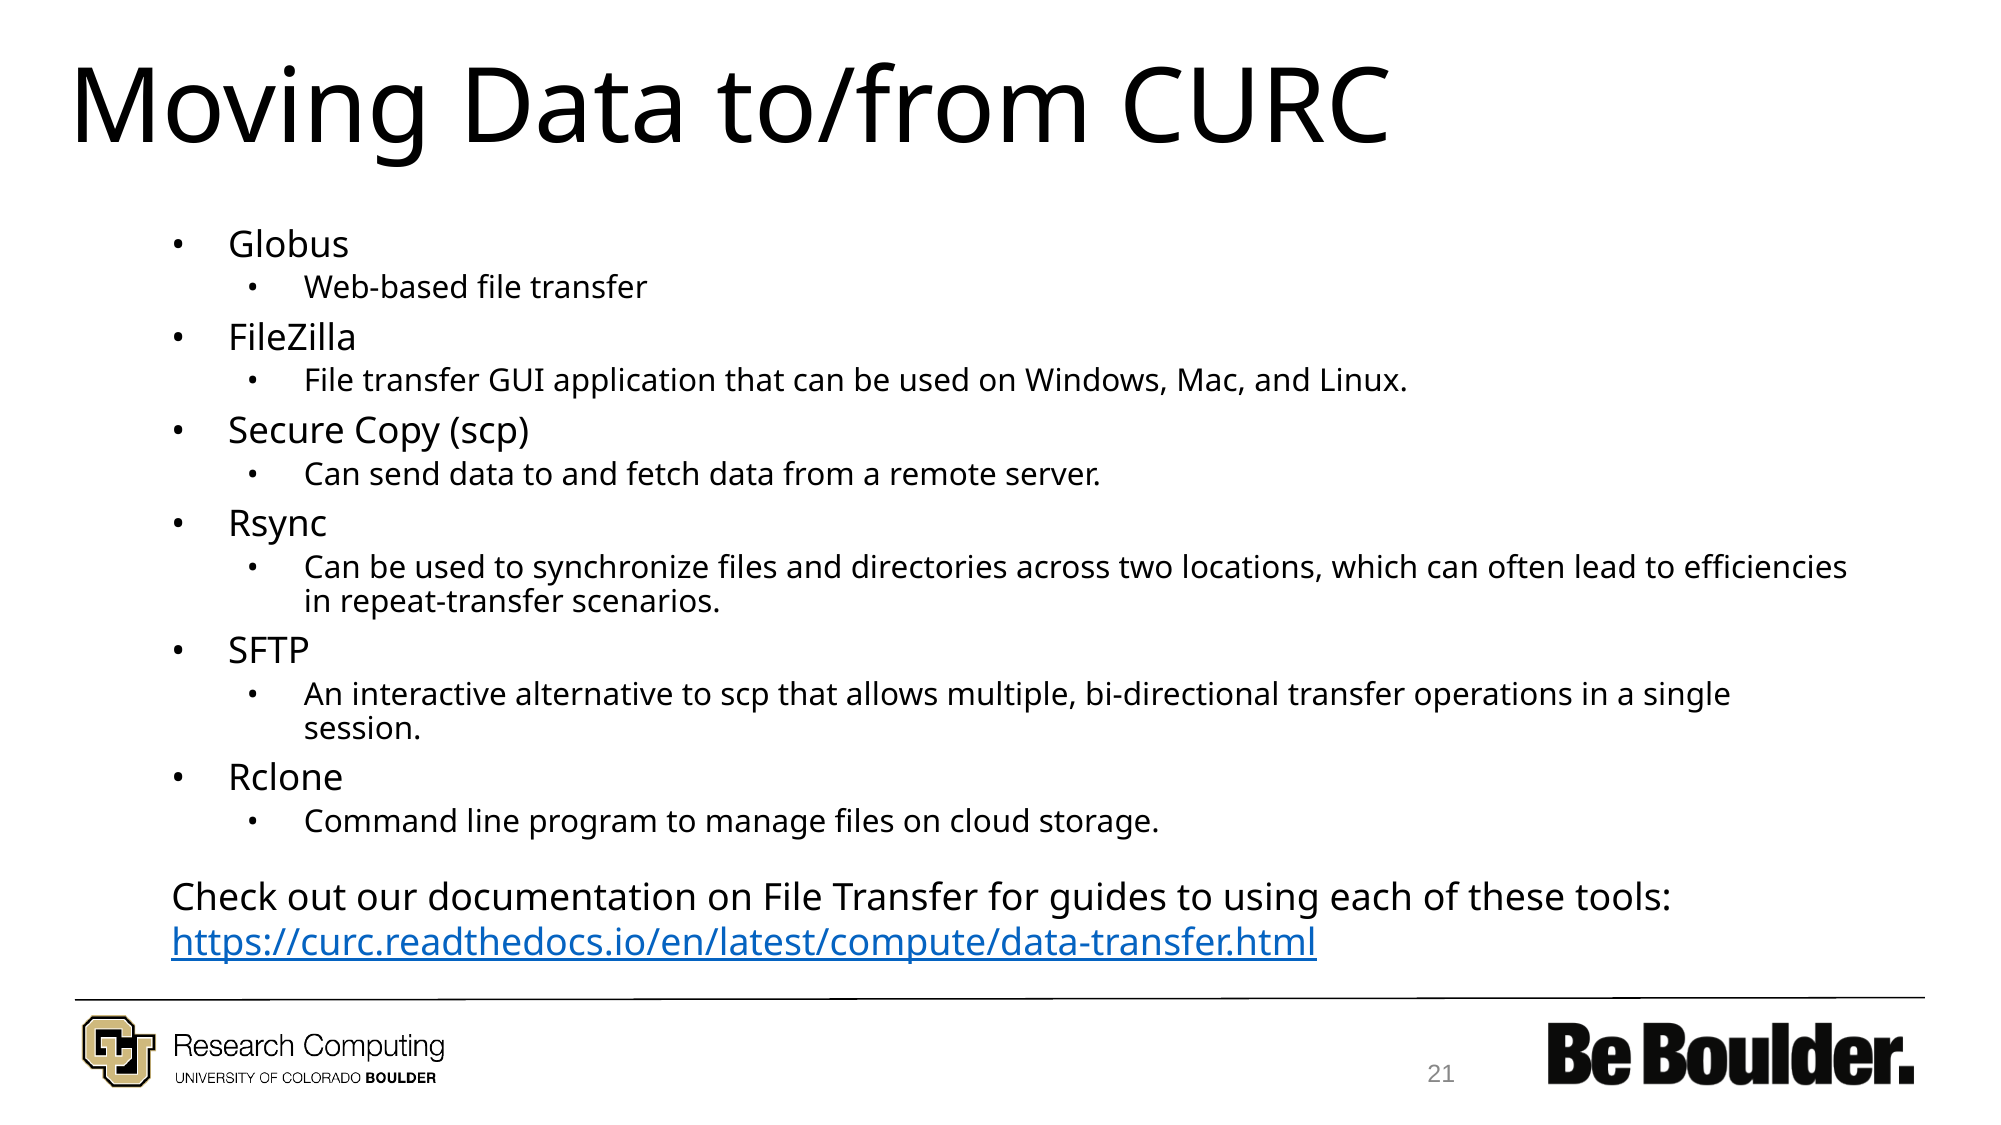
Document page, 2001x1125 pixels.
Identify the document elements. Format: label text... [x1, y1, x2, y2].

text_box Check out our documentation on File Transfer for guides to using each of these tools: https://curc.readthedocs.io/en/latest/compute/data-transfer.html [137, 870, 1863, 1125]
picture [1863, 1015, 1938, 1088]
list Globus Web-based file transfer FileZilla File transfer GUI application that can be used on Windows, Mac, and Linux. Secure Copy (scp) Can send data to and fetch data from a remote server. Rsync Can be used to synchronize files and directories across two locations, which can often lead to efficiencies in repeat-transfer scenarios. SFTP An interactive alternative to scp that allows multiple, bi-directional transfer operations in a single session. Rclone Command line program to manage files on cloud storage. [137, 217, 1863, 857]
title Moving Data to/from CURC [53, 0, 1778, 218]
picture [81, 1015, 137, 1088]
